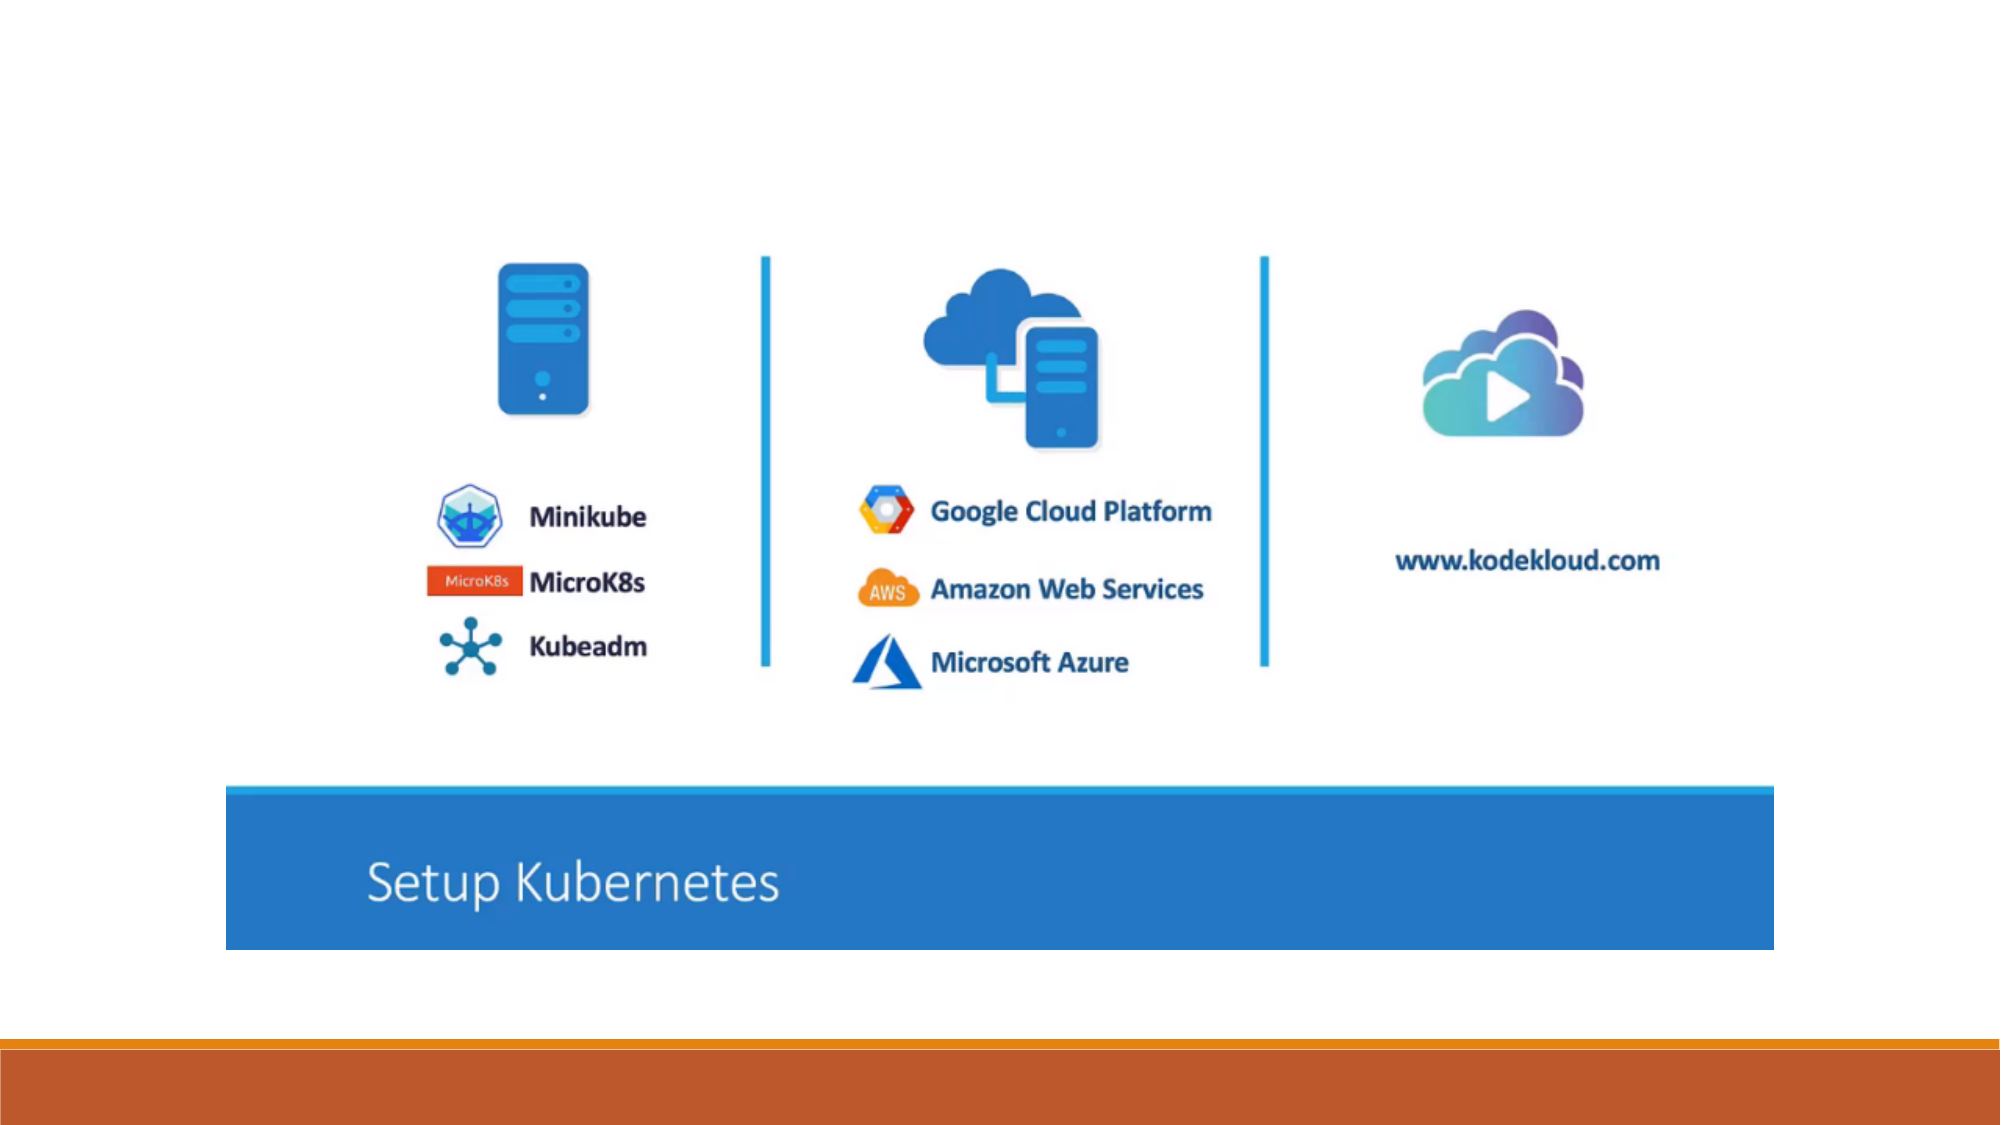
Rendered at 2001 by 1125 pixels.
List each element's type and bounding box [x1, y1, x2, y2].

picture [225, 175, 1774, 950]
